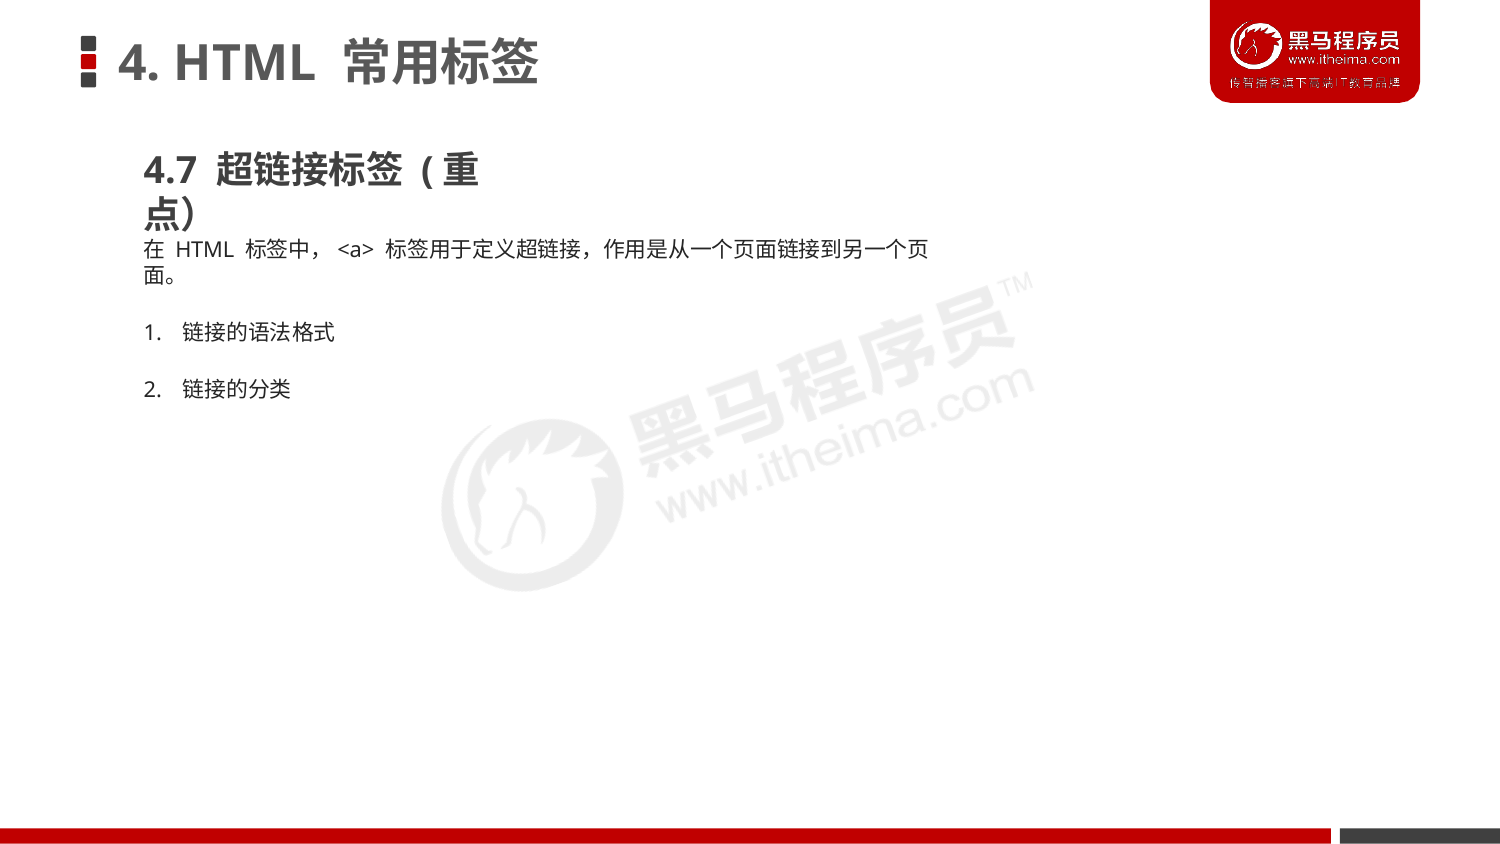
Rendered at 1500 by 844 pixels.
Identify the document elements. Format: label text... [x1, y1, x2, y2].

text_box 在 HTML 标签中，<a> 标签用于定义超链接，作用是从一个页面链接到另一个页面。 1. 链接的语法格式 2. 链接的分类 [141, 236, 401, 403]
text_box [401, 210, 1099, 633]
text_box 4.7 超链接标签 (重点） [141, 145, 540, 236]
text_box [1209, 0, 1421, 88]
text_box [1339, 828, 1500, 844]
text_box [1384, 97, 1414, 103]
title 4. HTML 常用标签 [116, 30, 1384, 171]
text_box [0, 828, 1331, 844]
text_box [1211, 11, 1419, 97]
